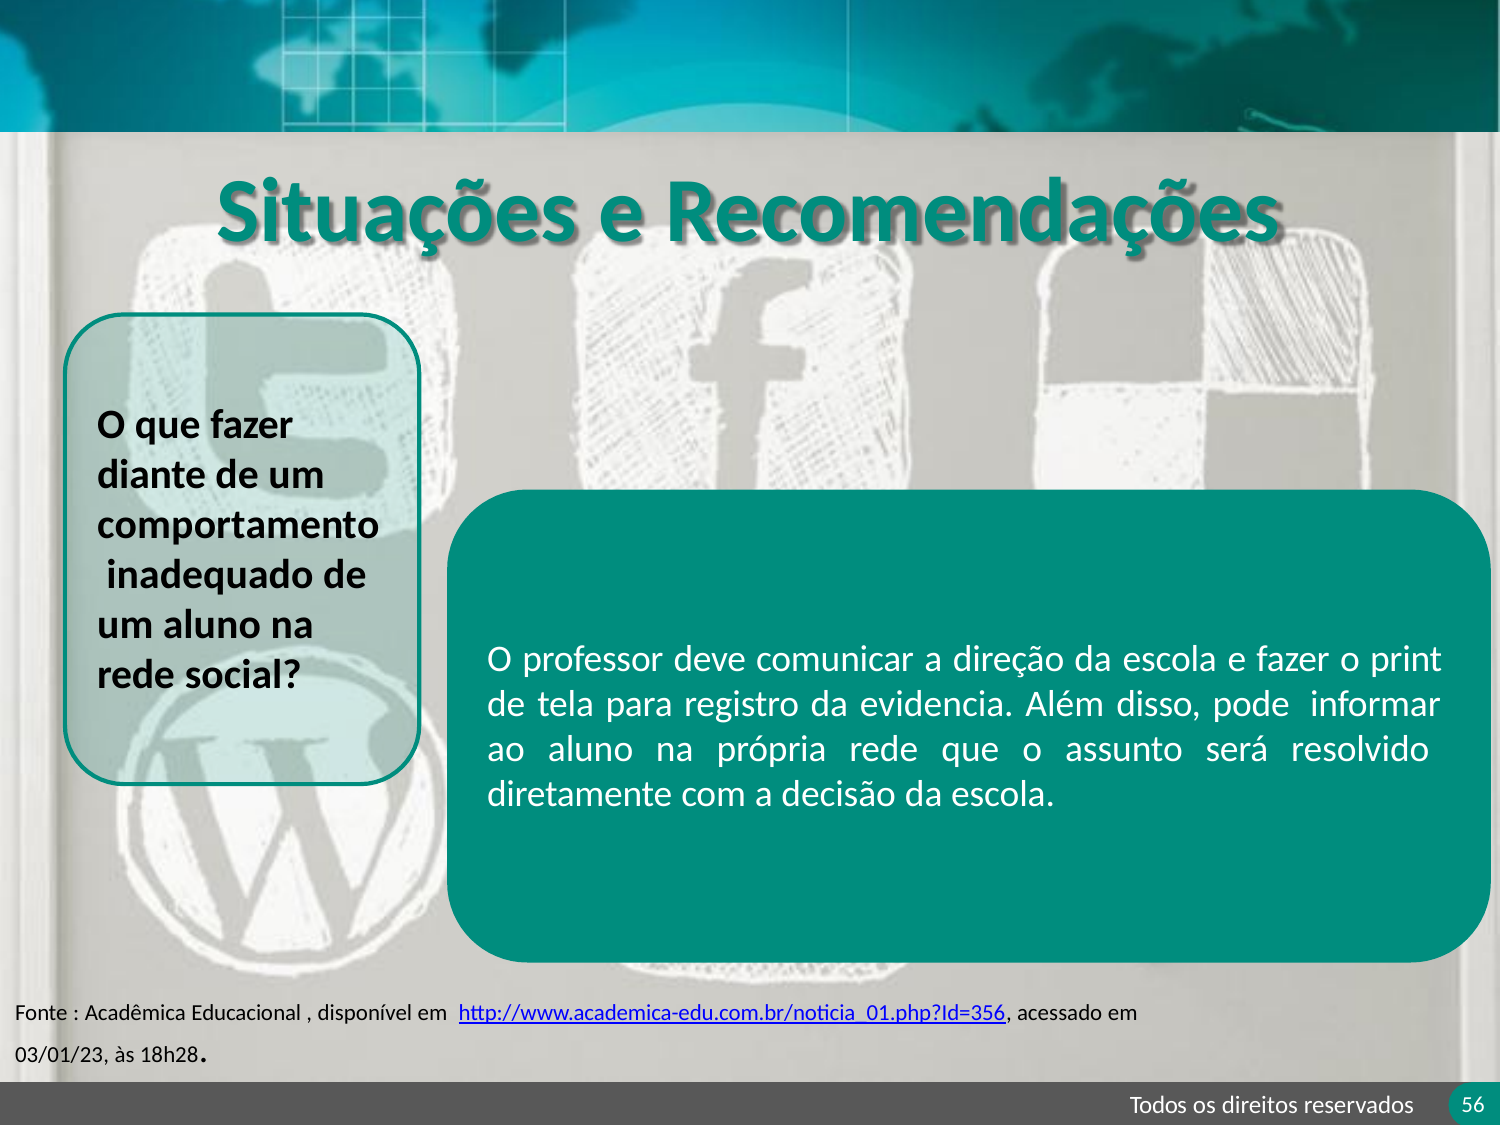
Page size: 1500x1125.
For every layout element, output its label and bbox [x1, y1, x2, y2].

text_box [62, 312, 422, 787]
text_box [446, 489, 1491, 963]
text_box [0, 0, 1500, 1125]
